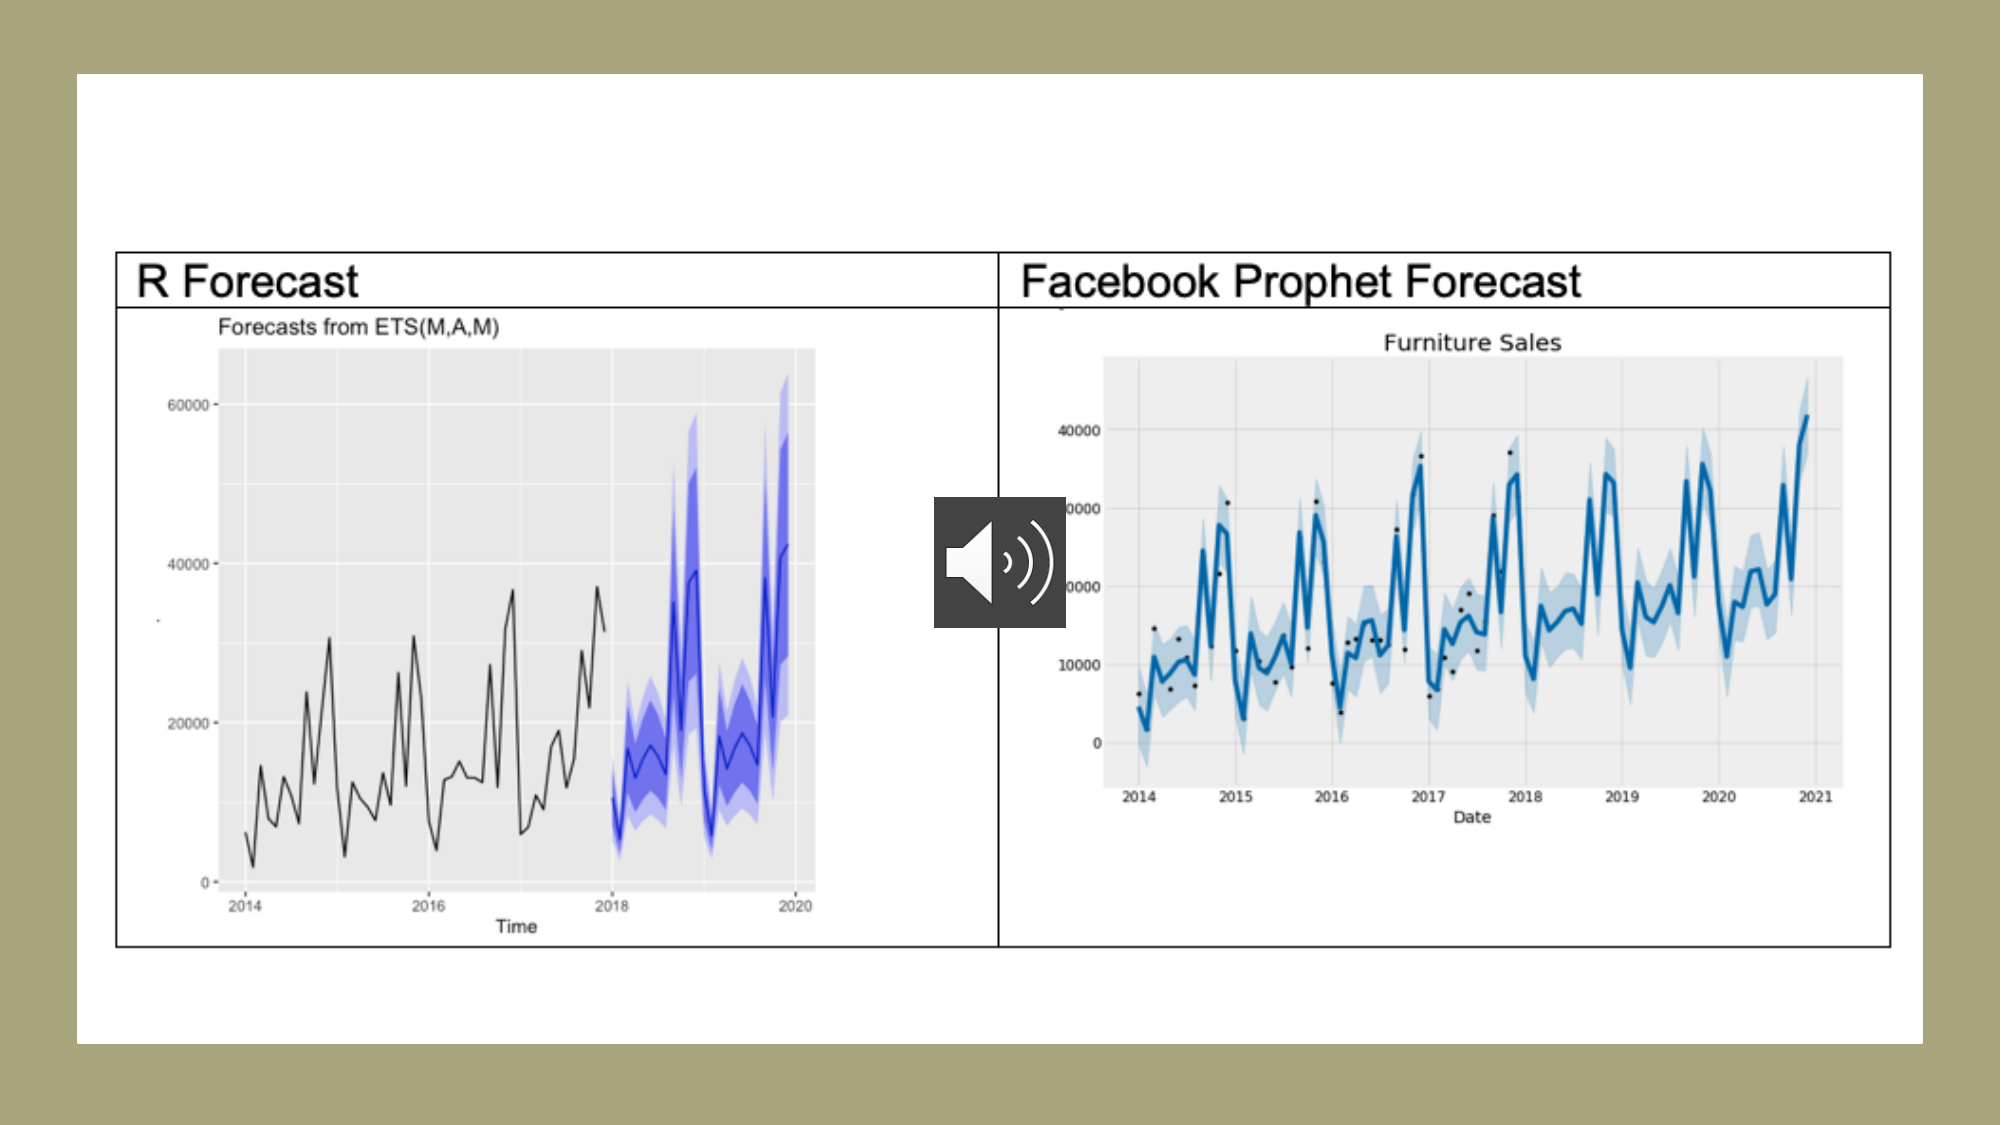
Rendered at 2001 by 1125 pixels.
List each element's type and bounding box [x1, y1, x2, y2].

picture [93, 232, 1922, 956]
text_box [0, 0, 2000, 1125]
text_box [77, 74, 1923, 1044]
